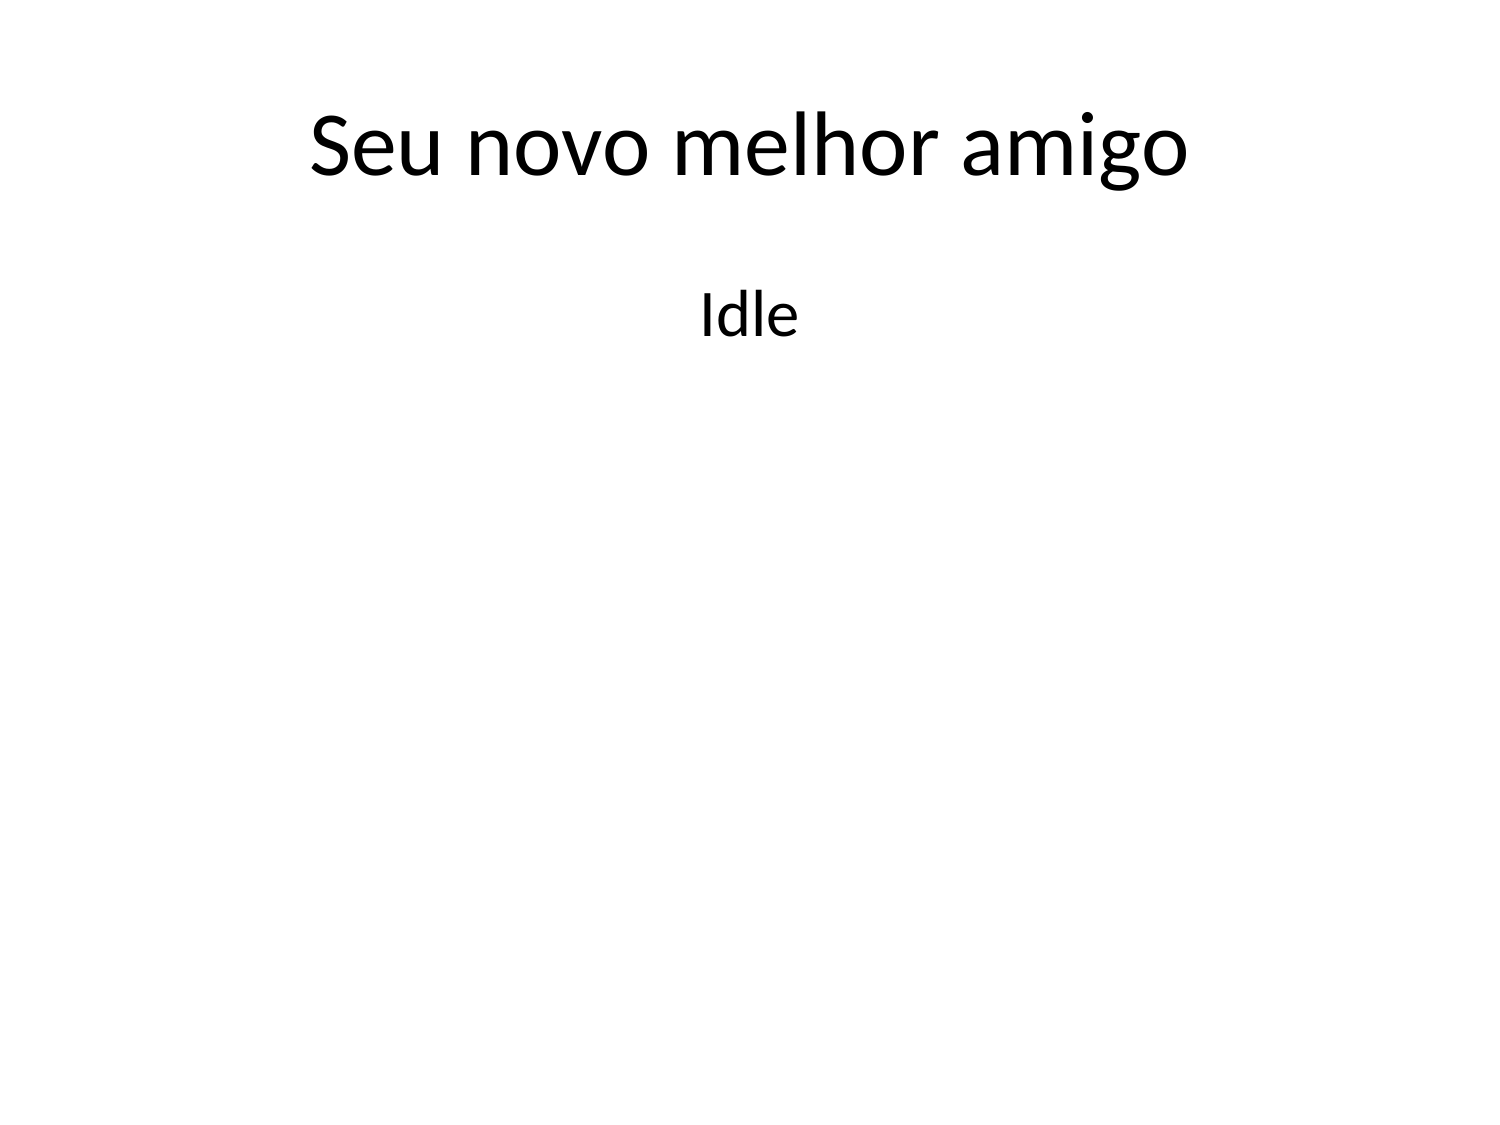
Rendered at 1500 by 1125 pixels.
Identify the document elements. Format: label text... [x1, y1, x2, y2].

title Seu novo melhor amigo [75, 45, 1425, 233]
list Idle [75, 262, 1425, 1005]
